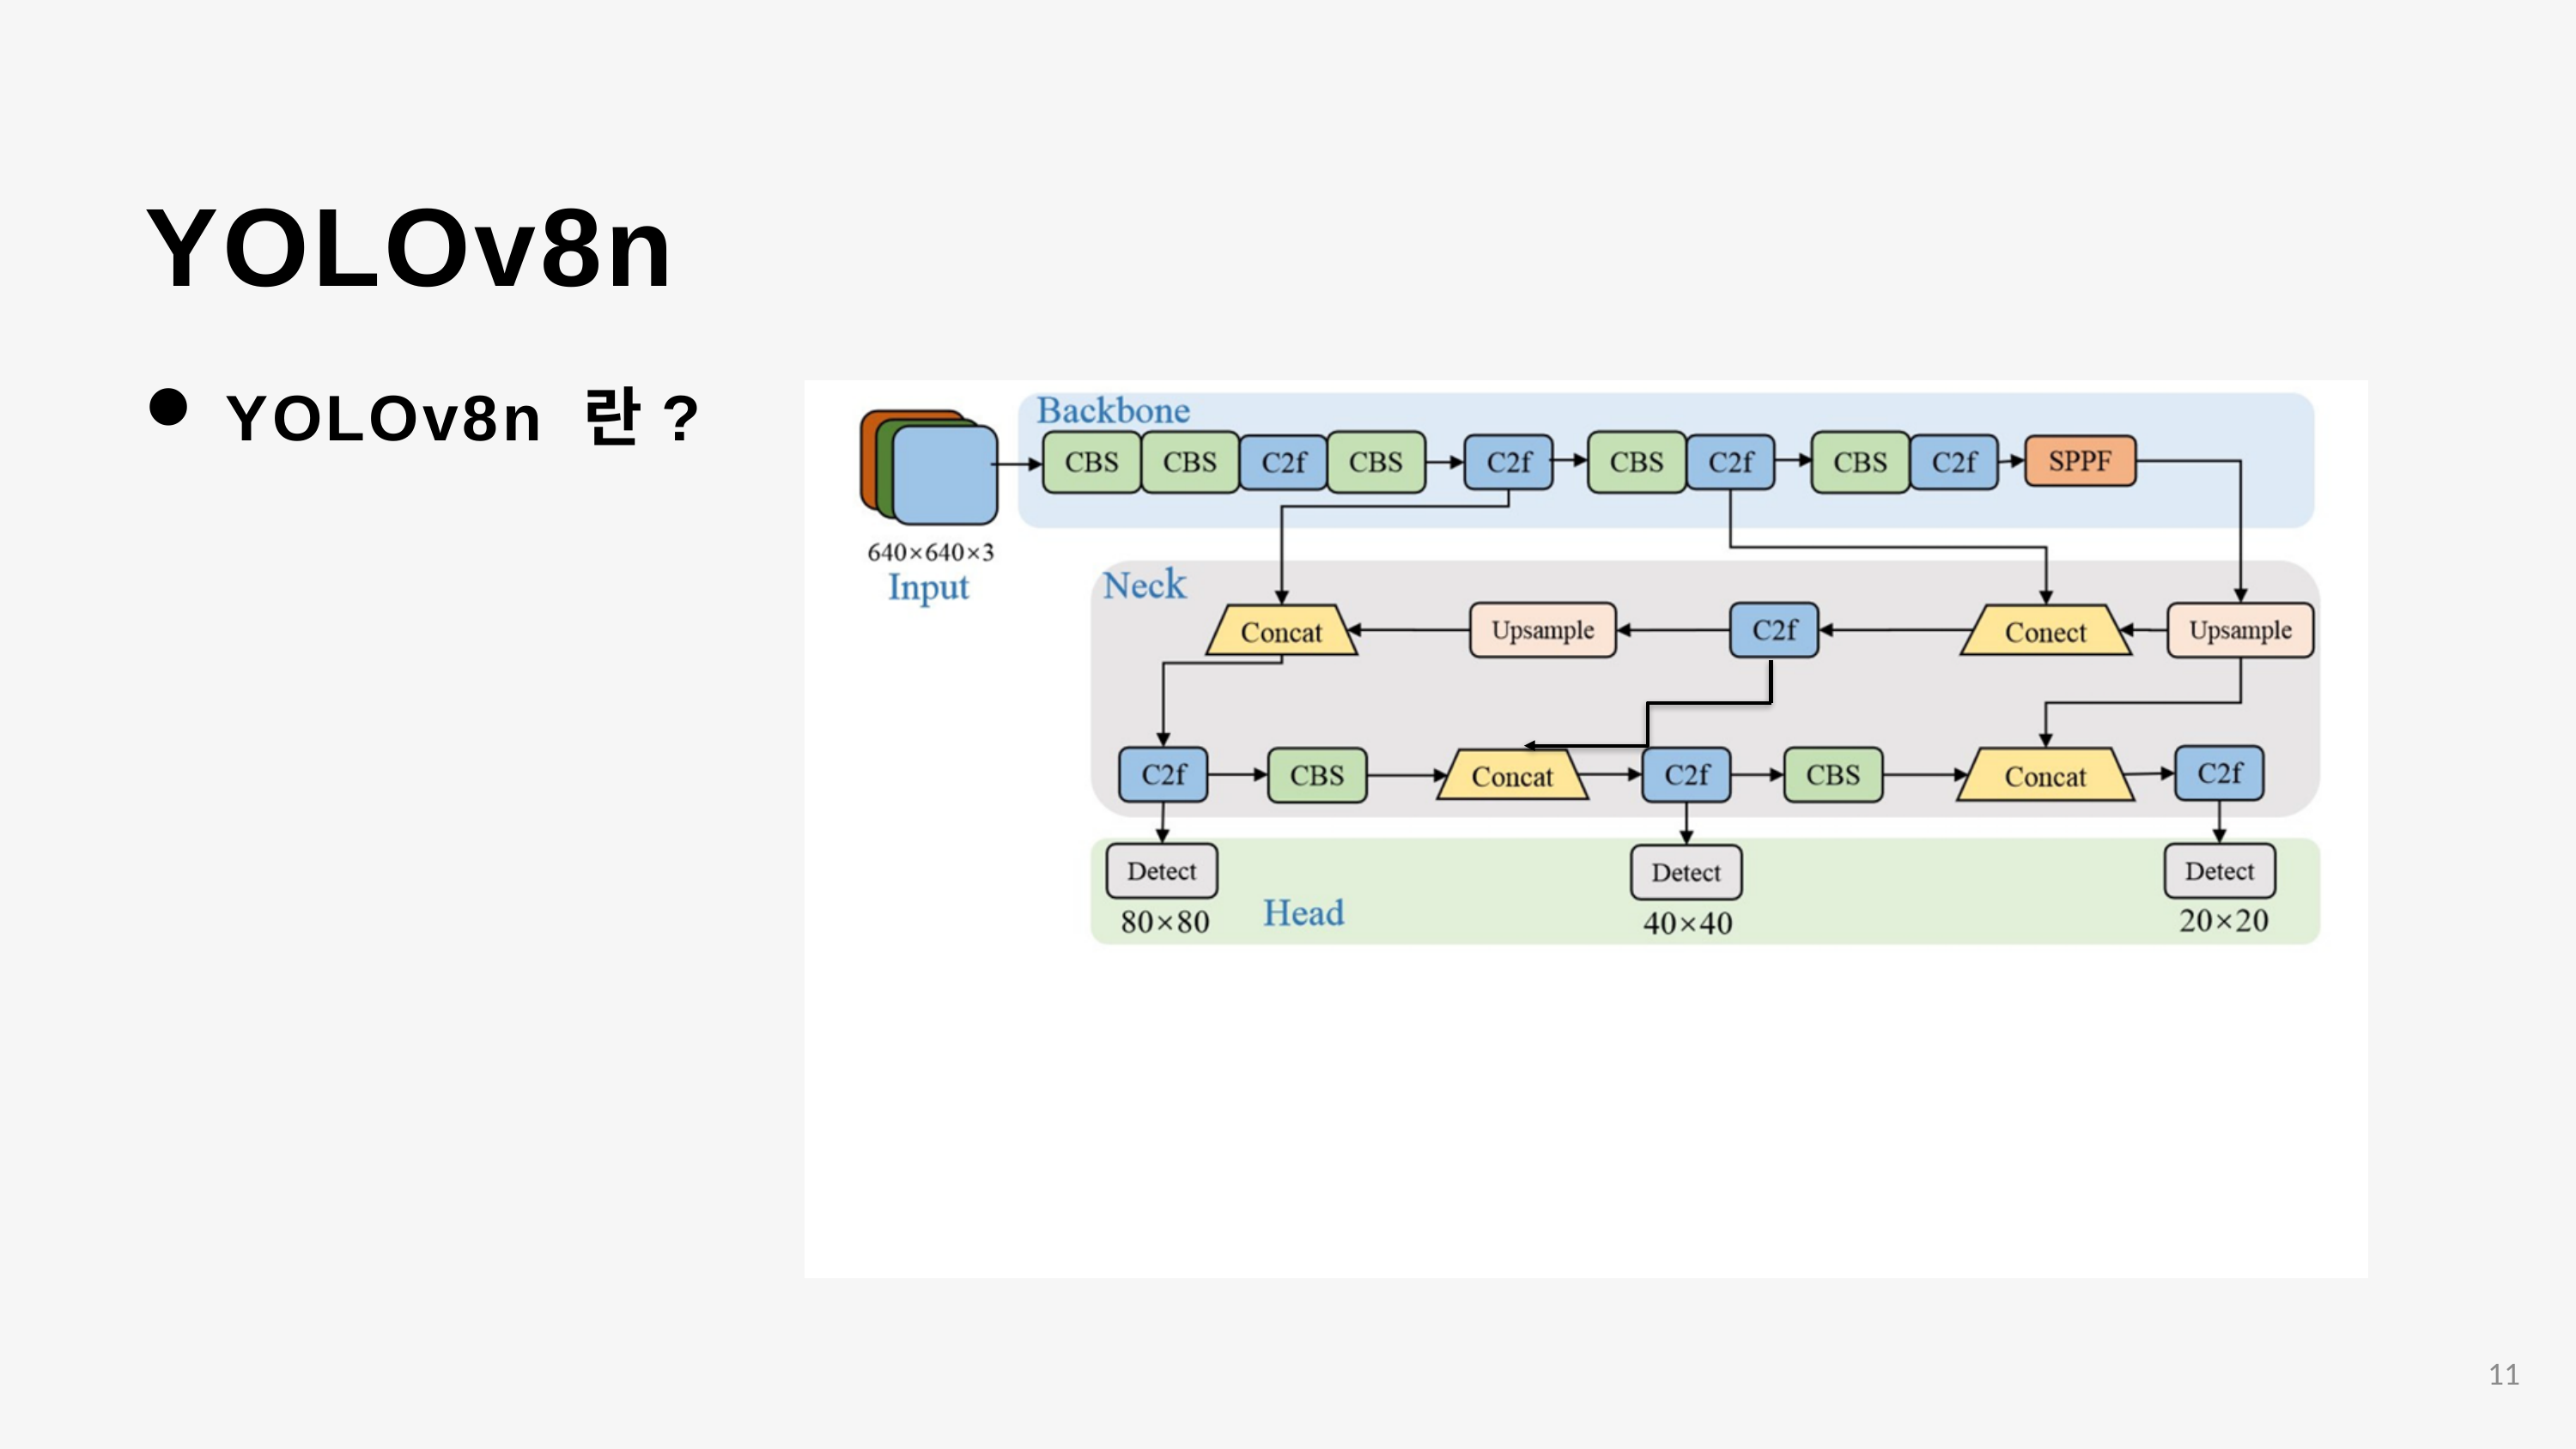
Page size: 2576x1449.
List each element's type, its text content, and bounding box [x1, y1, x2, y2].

text_box YOLOv8n [144, 153, 1466, 309]
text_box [805, 380, 2368, 1279]
text_box YOLOv8n 란? [144, 298, 2475, 609]
slide_number 11 [2200, 1336, 2533, 1410]
